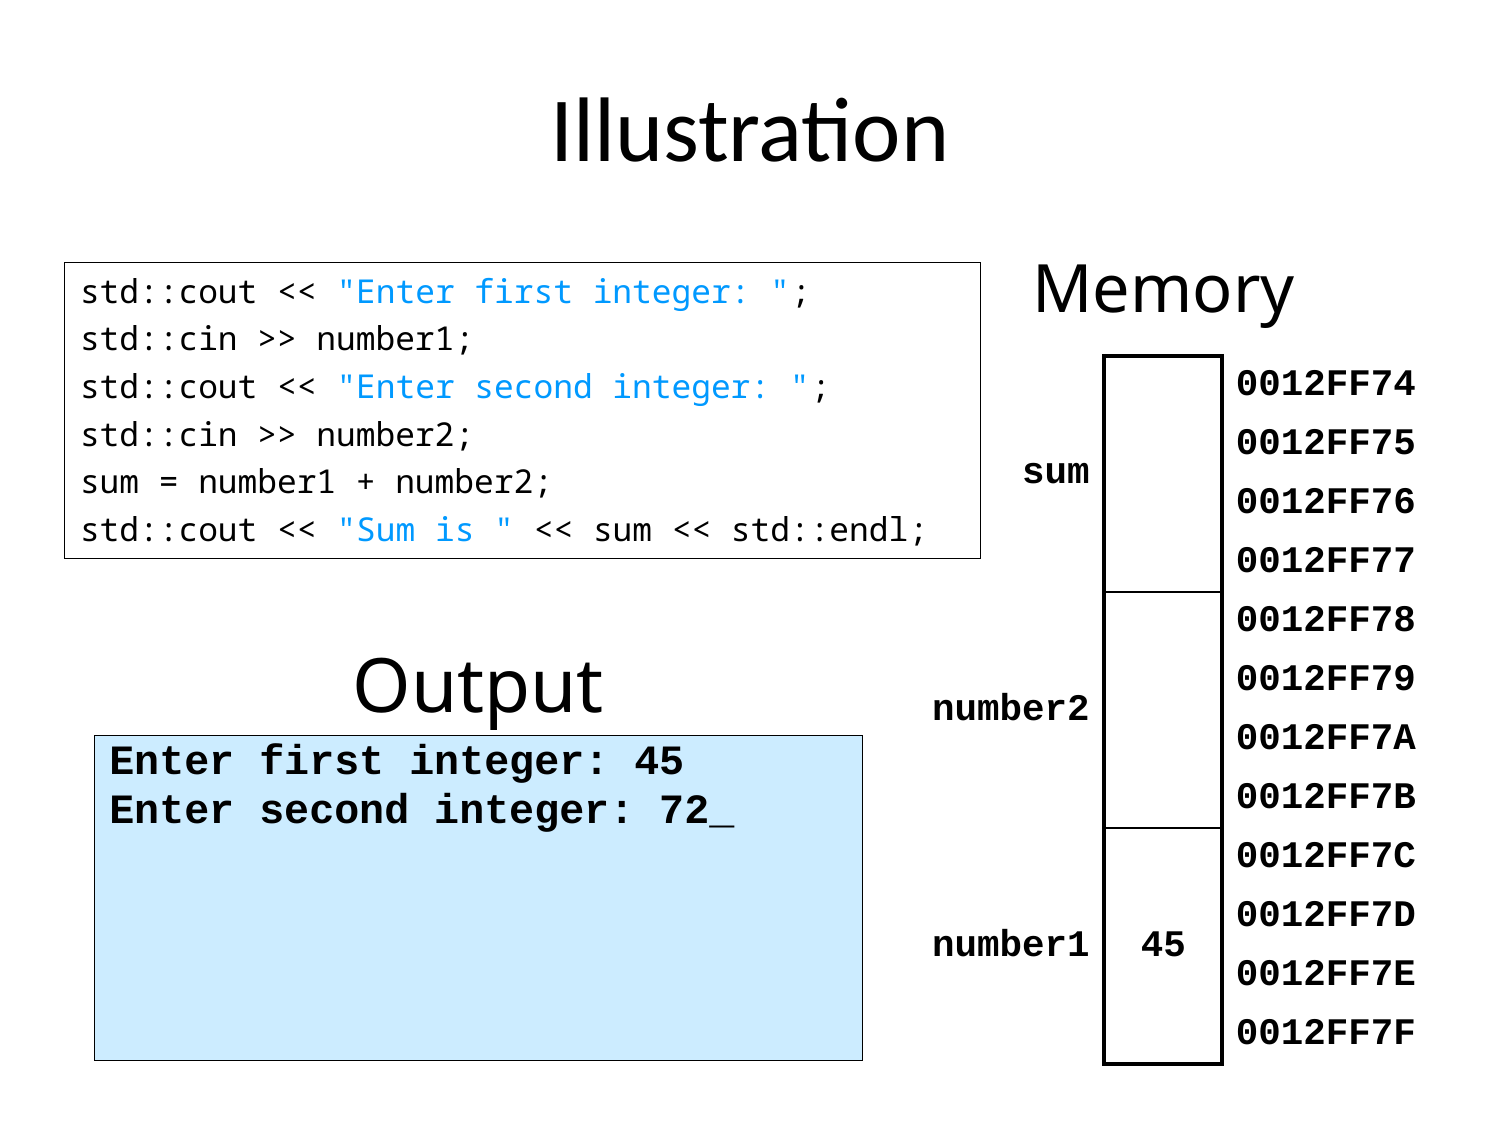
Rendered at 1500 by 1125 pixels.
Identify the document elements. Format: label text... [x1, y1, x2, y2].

table_cell [1106, 593, 1220, 827]
table_header 0012FF74 [1224, 356, 1429, 415]
table_cell 0012FF7C [1224, 828, 1429, 887]
table_cell 0012FF7B [1224, 769, 1429, 828]
list std::cout << "Enter first integer: "; std::cin >> number1; std::cout << "Enter second integer: "; std::cin >> number2; sum = number1 + number2; std::cout << "Sum is " << sum << std::endl; [64, 262, 981, 559]
table_cell 0012FF7F [1224, 1005, 1429, 1064]
table_header [1106, 358, 1220, 591]
list Memory [1015, 237, 1312, 327]
text_box Illustration [74, 45, 1425, 233]
table_cell 0012FF76 [1224, 474, 1429, 533]
table_cell 0012FF7D [1224, 887, 1429, 946]
table_cell 0012FF75 [1224, 415, 1429, 474]
table_cell 0012FF7A [1224, 710, 1429, 769]
table_cell 0012FF7E [1224, 946, 1429, 1005]
table_cell 0012FF78 [1224, 592, 1429, 651]
table_cell 45 [1106, 829, 1220, 1062]
list Output [330, 617, 626, 735]
table_cell 0012FF79 [1224, 651, 1429, 710]
table_cell 0012FF77 [1224, 533, 1429, 592]
list Enter first integer: 45 Enter second integer: 72_ [94, 735, 863, 1061]
table_cell number2 [898, 592, 1102, 828]
table_cell number1 [898, 828, 1102, 1064]
table_header sum [898, 356, 1102, 592]
